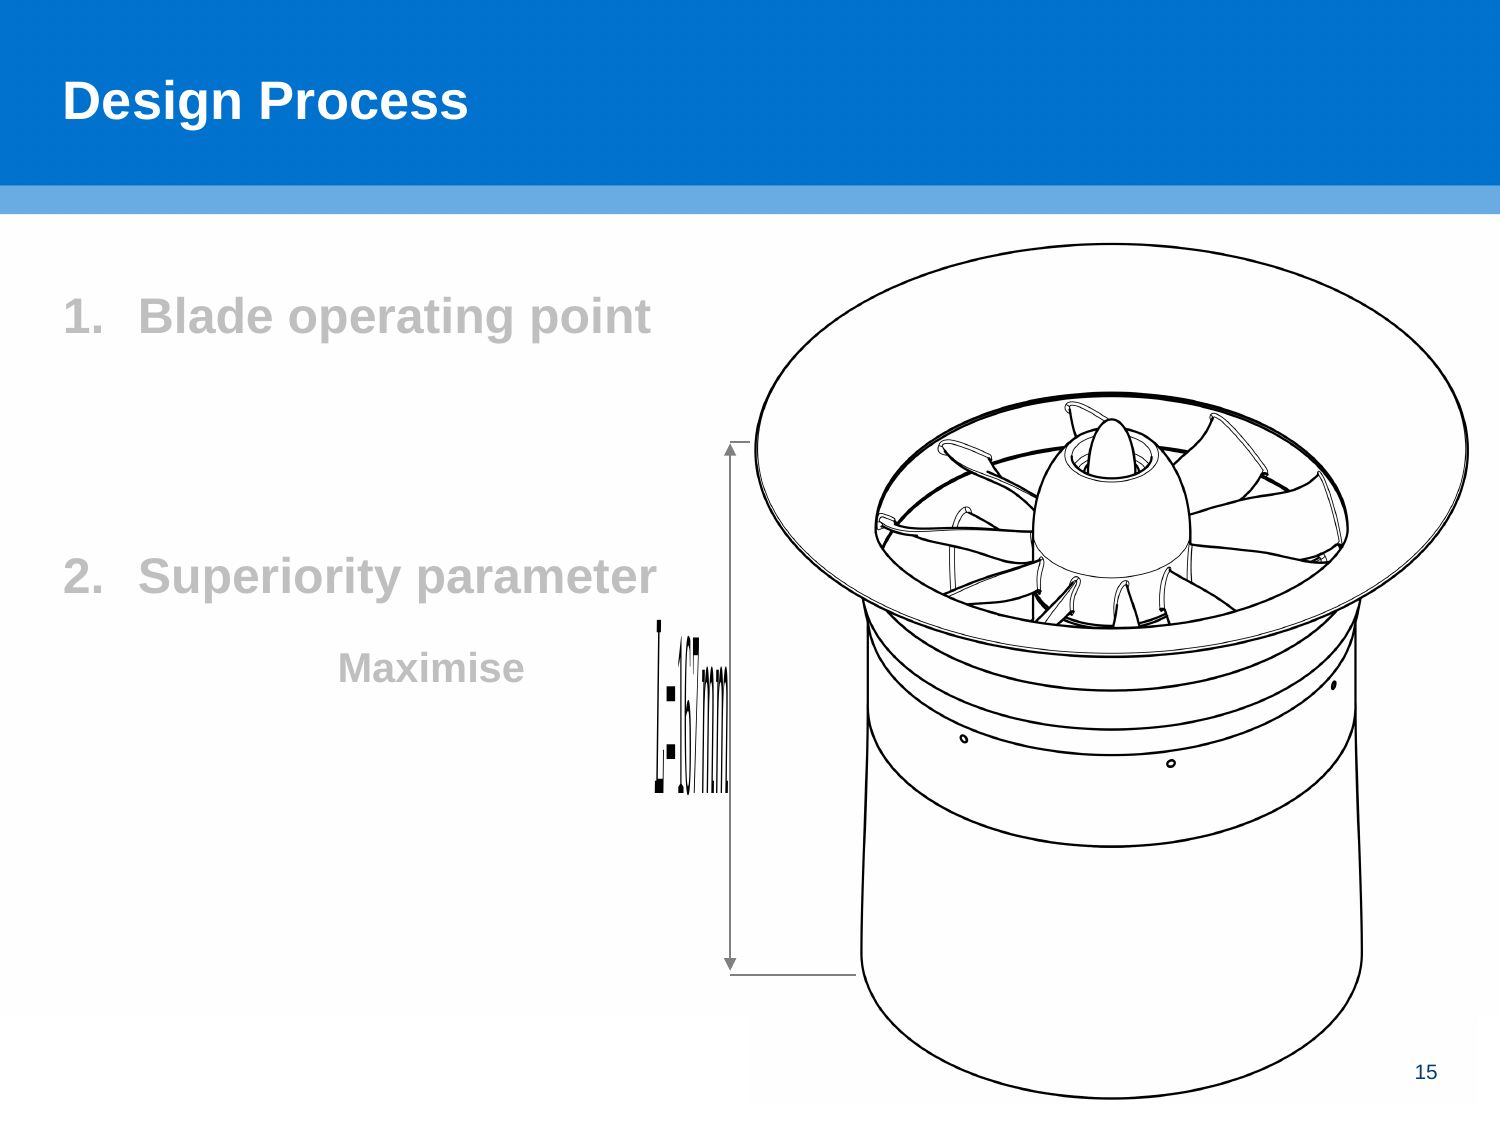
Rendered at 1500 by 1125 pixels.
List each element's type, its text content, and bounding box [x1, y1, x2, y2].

title Design Process [63, 65, 1437, 135]
picture [0, 0, 1500, 1105]
